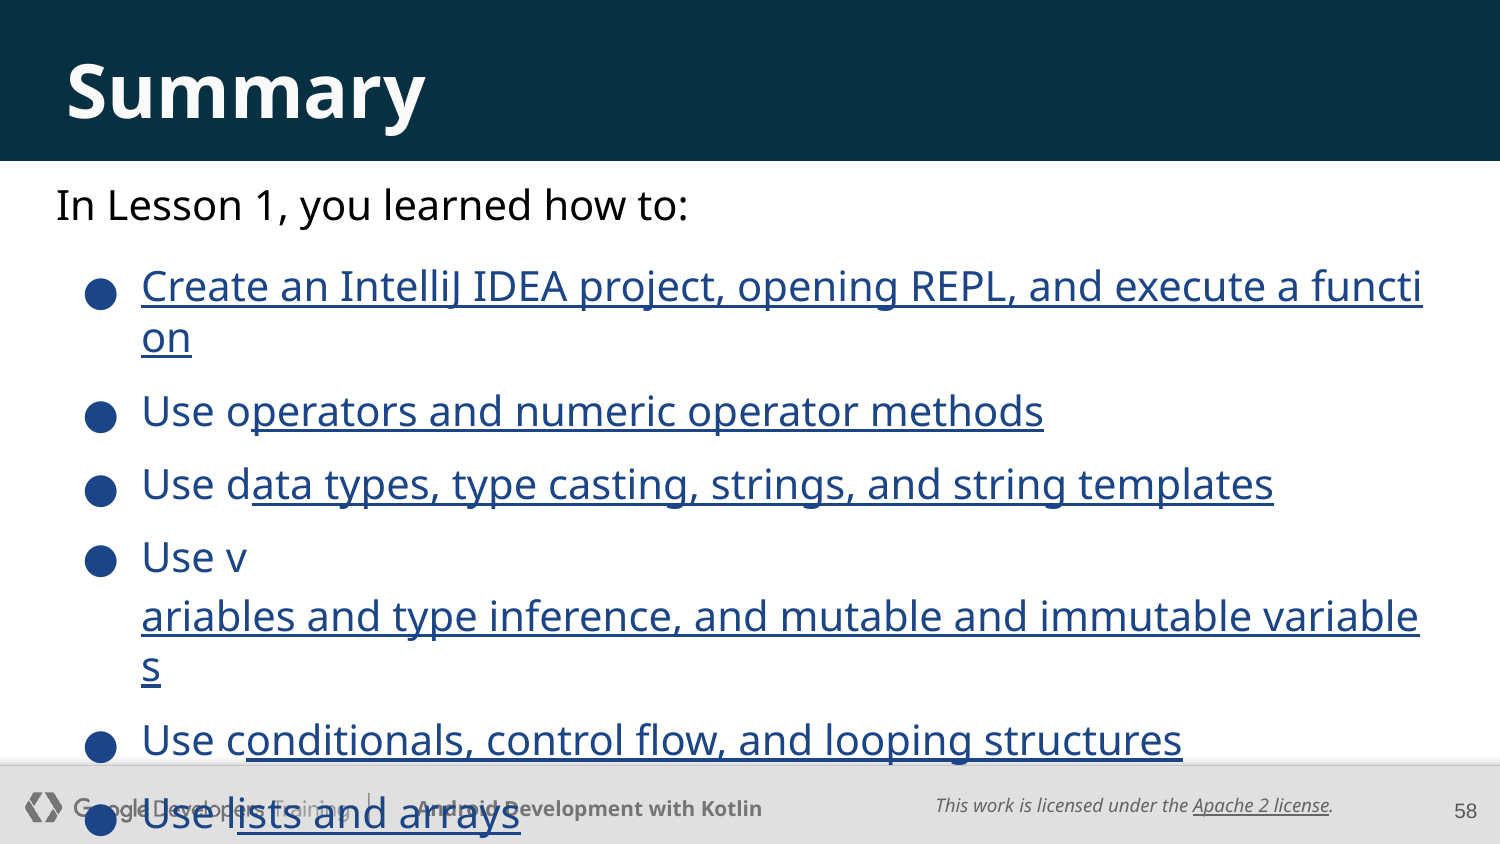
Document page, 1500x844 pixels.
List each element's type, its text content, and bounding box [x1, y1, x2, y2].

text_box In Lesson 1, you learned how to: [41, 163, 734, 224]
title Summary [51, 28, 1449, 122]
list Create an IntelliJ IDEA project, opening REPL, and execute a function Use operators and numeric operator methods Use data types, type casting, strings, and string templates Use variables and type inference, and mutable and immutable variables Use conditionals, control flow, and looping structures Use lists and arrays Use Kotlin's null safety features [51, 236, 1449, 761]
slide_number 58 [1402, 777, 1493, 842]
picture [0, 161, 1500, 844]
